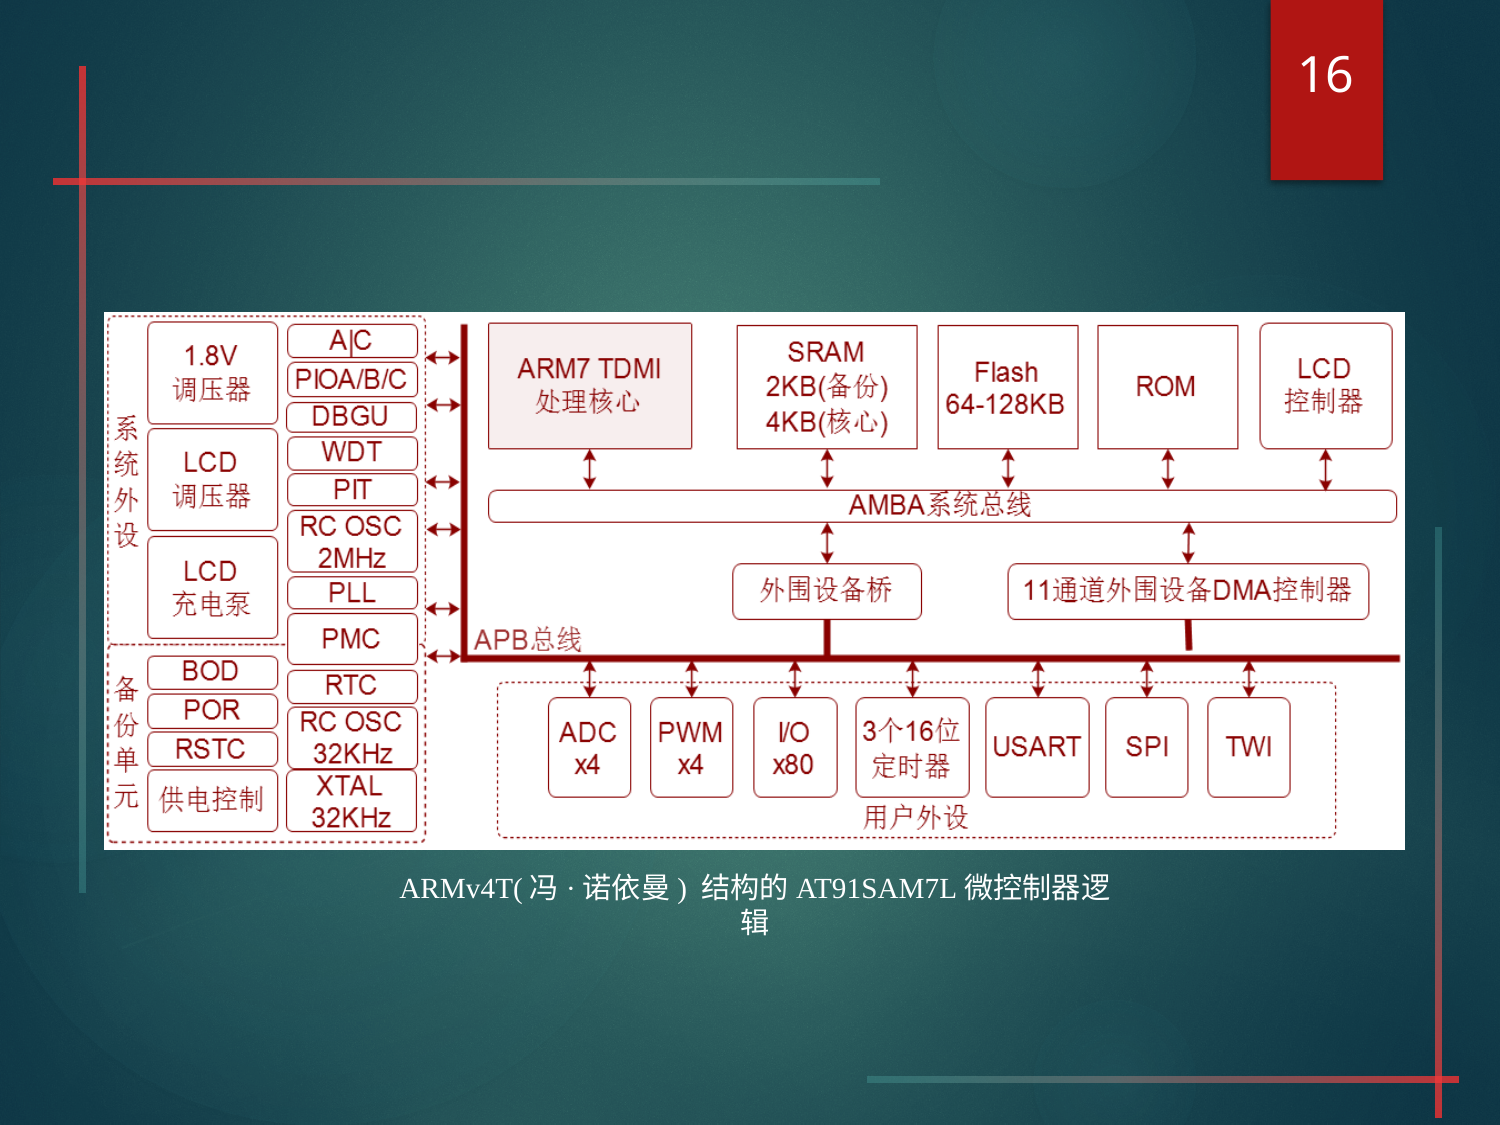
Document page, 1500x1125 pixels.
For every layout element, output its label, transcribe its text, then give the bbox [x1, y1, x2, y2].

slide_number 16 [1273, 48, 1378, 119]
picture [104, 312, 1406, 851]
text_box ARMv4T(冯·诺依曼) 结构的AT91SAM7L微控制器逻辑 [379, 861, 1130, 947]
